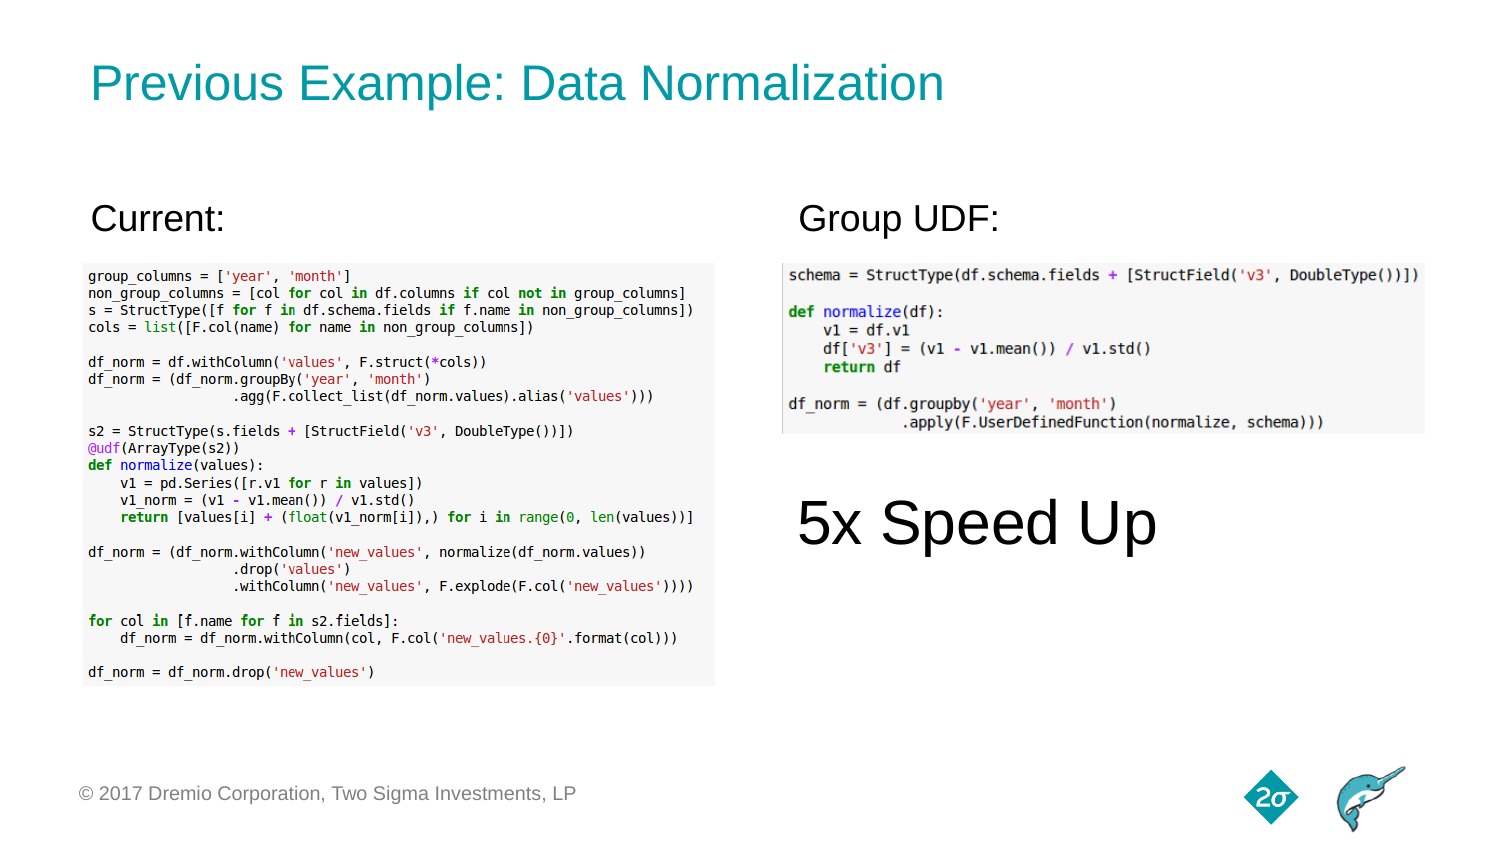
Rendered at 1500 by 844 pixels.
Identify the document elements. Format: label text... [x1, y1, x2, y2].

text_box 5x Speed Up [782, 474, 1200, 564]
text_box Group UDF: [783, 186, 1016, 247]
text_box Current: [75, 186, 241, 247]
picture [1336, 766, 1409, 833]
picture [782, 262, 1426, 435]
picture [83, 262, 715, 686]
title Previous Example: Data Normalization [75, 33, 1425, 127]
picture [1242, 768, 1300, 826]
